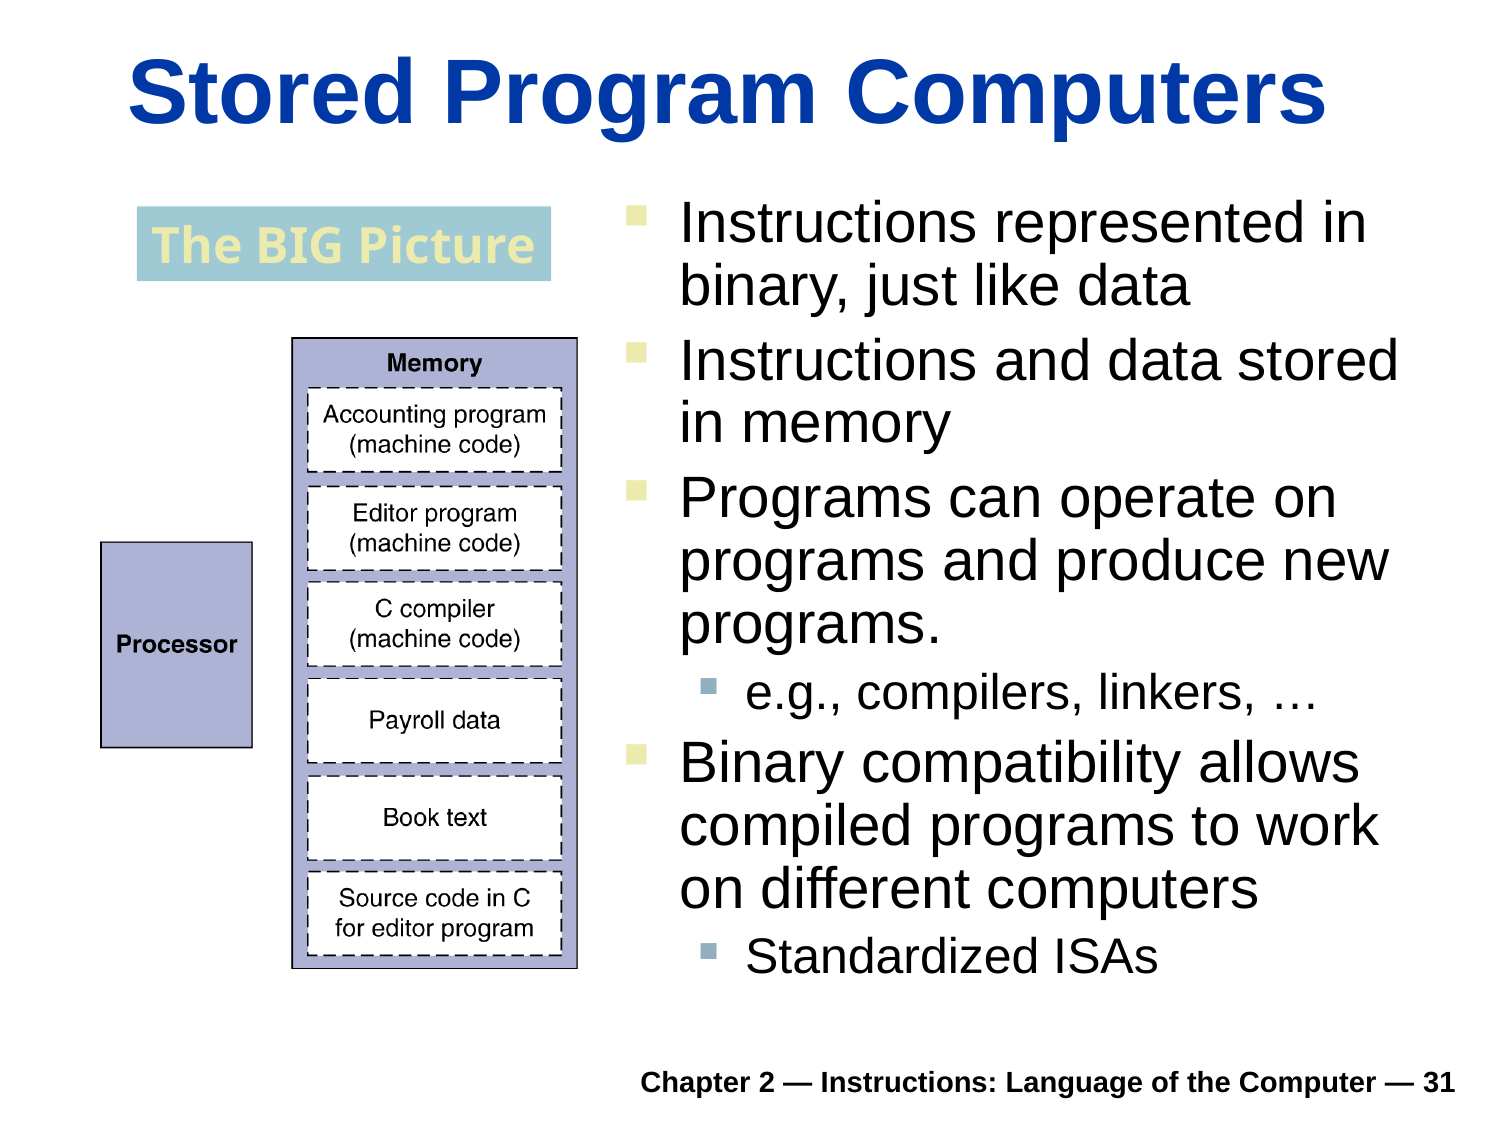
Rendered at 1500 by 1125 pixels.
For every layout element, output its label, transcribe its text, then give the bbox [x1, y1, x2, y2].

picture [100, 337, 578, 970]
list Instructions represented in binary, just like data Instructions and data stored in memory Programs can operate on programs and produce new programs. e.g., compilers, linkers, … Binary compatibility allows compiled programs to work on different computers Standardized ISAs [608, 184, 1469, 1024]
footer Chapter 2 — Instructions: Language of the Computer — 31 [277, 1046, 1471, 1106]
text_box The BIG Picture [136, 206, 552, 282]
title Stored Program Computers [112, 23, 1468, 149]
